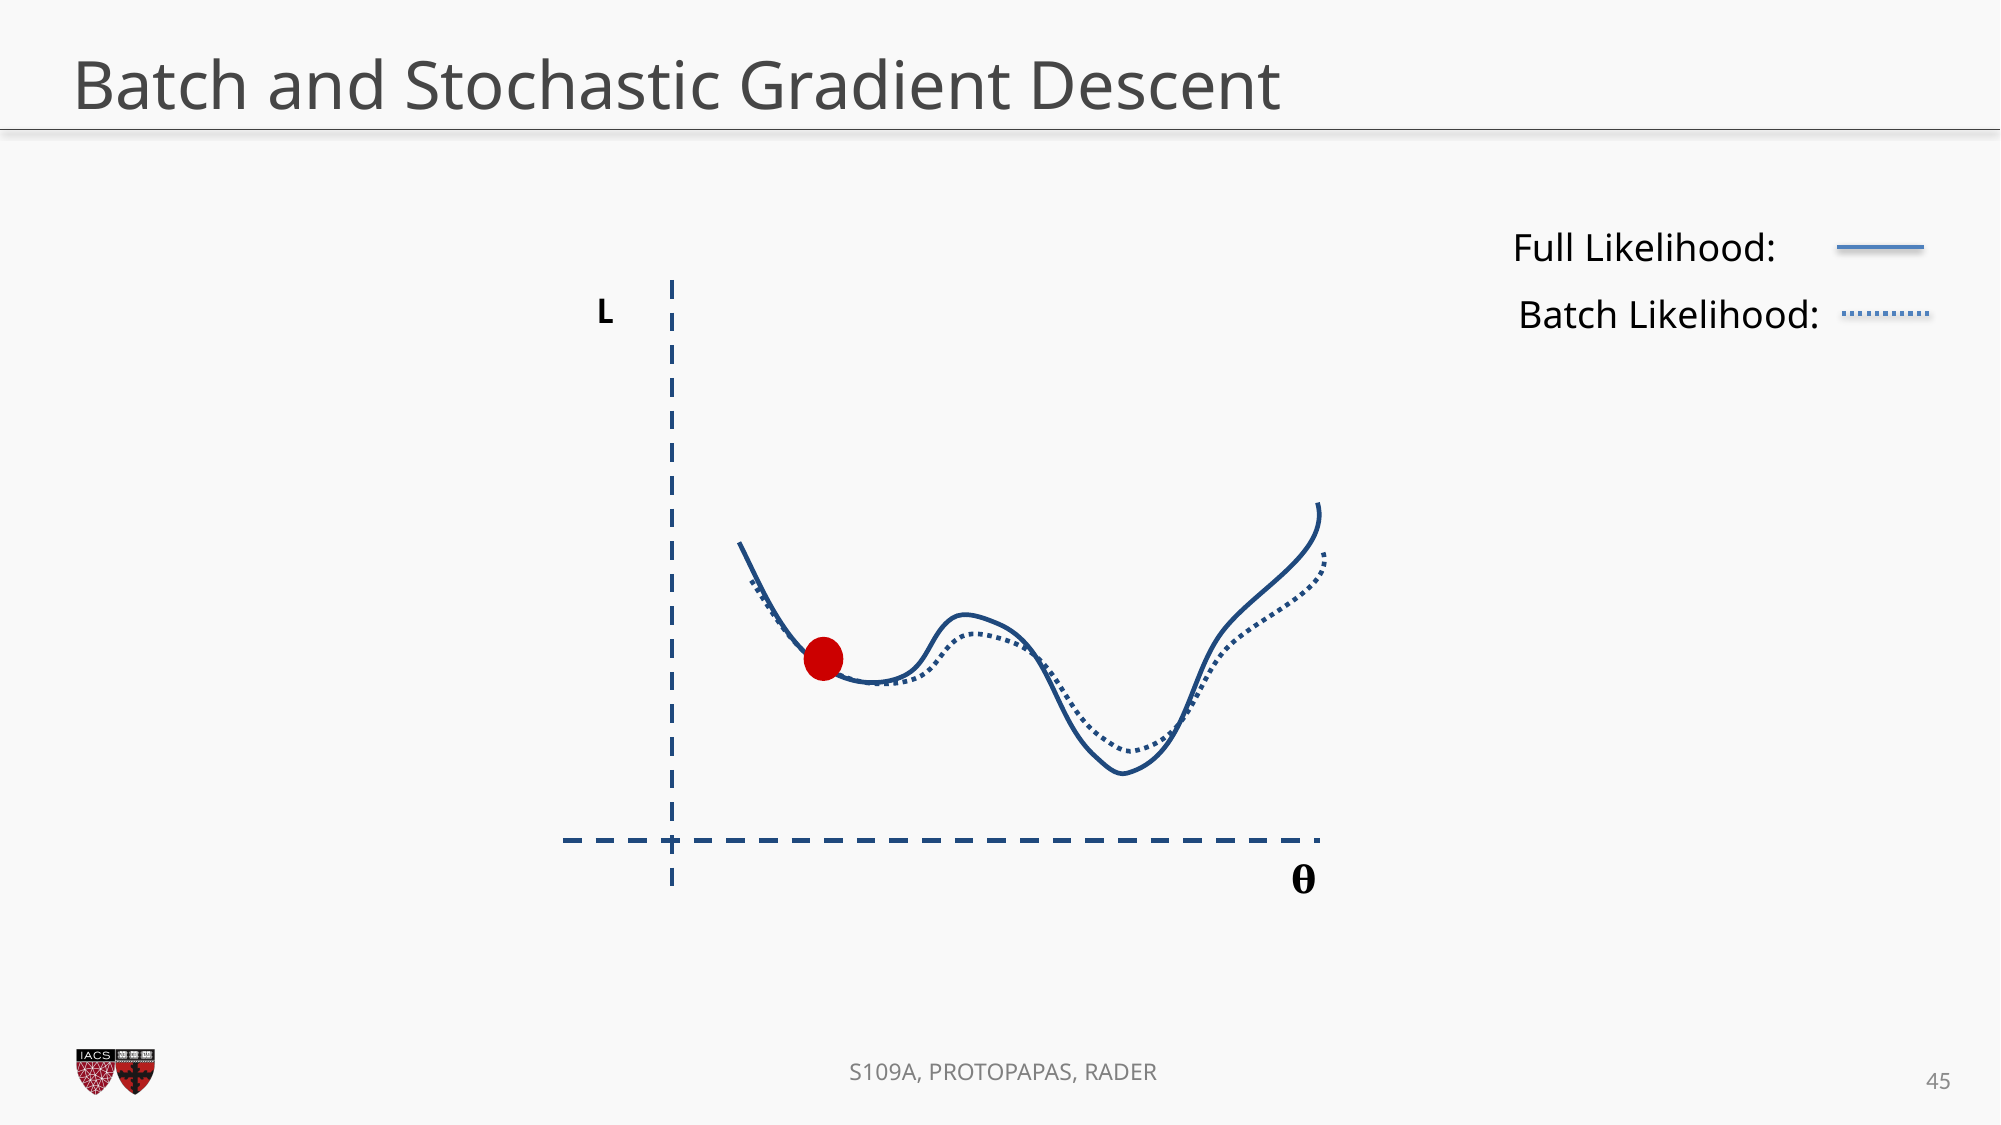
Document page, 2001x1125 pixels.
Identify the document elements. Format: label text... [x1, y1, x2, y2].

picture [75, 1049, 155, 1095]
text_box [1499, 216, 1930, 345]
title Batch and Stochastic Gradient Descent [57, 35, 1943, 162]
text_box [562, 270, 1365, 946]
slide_number 45 [1500, 1050, 1967, 1110]
